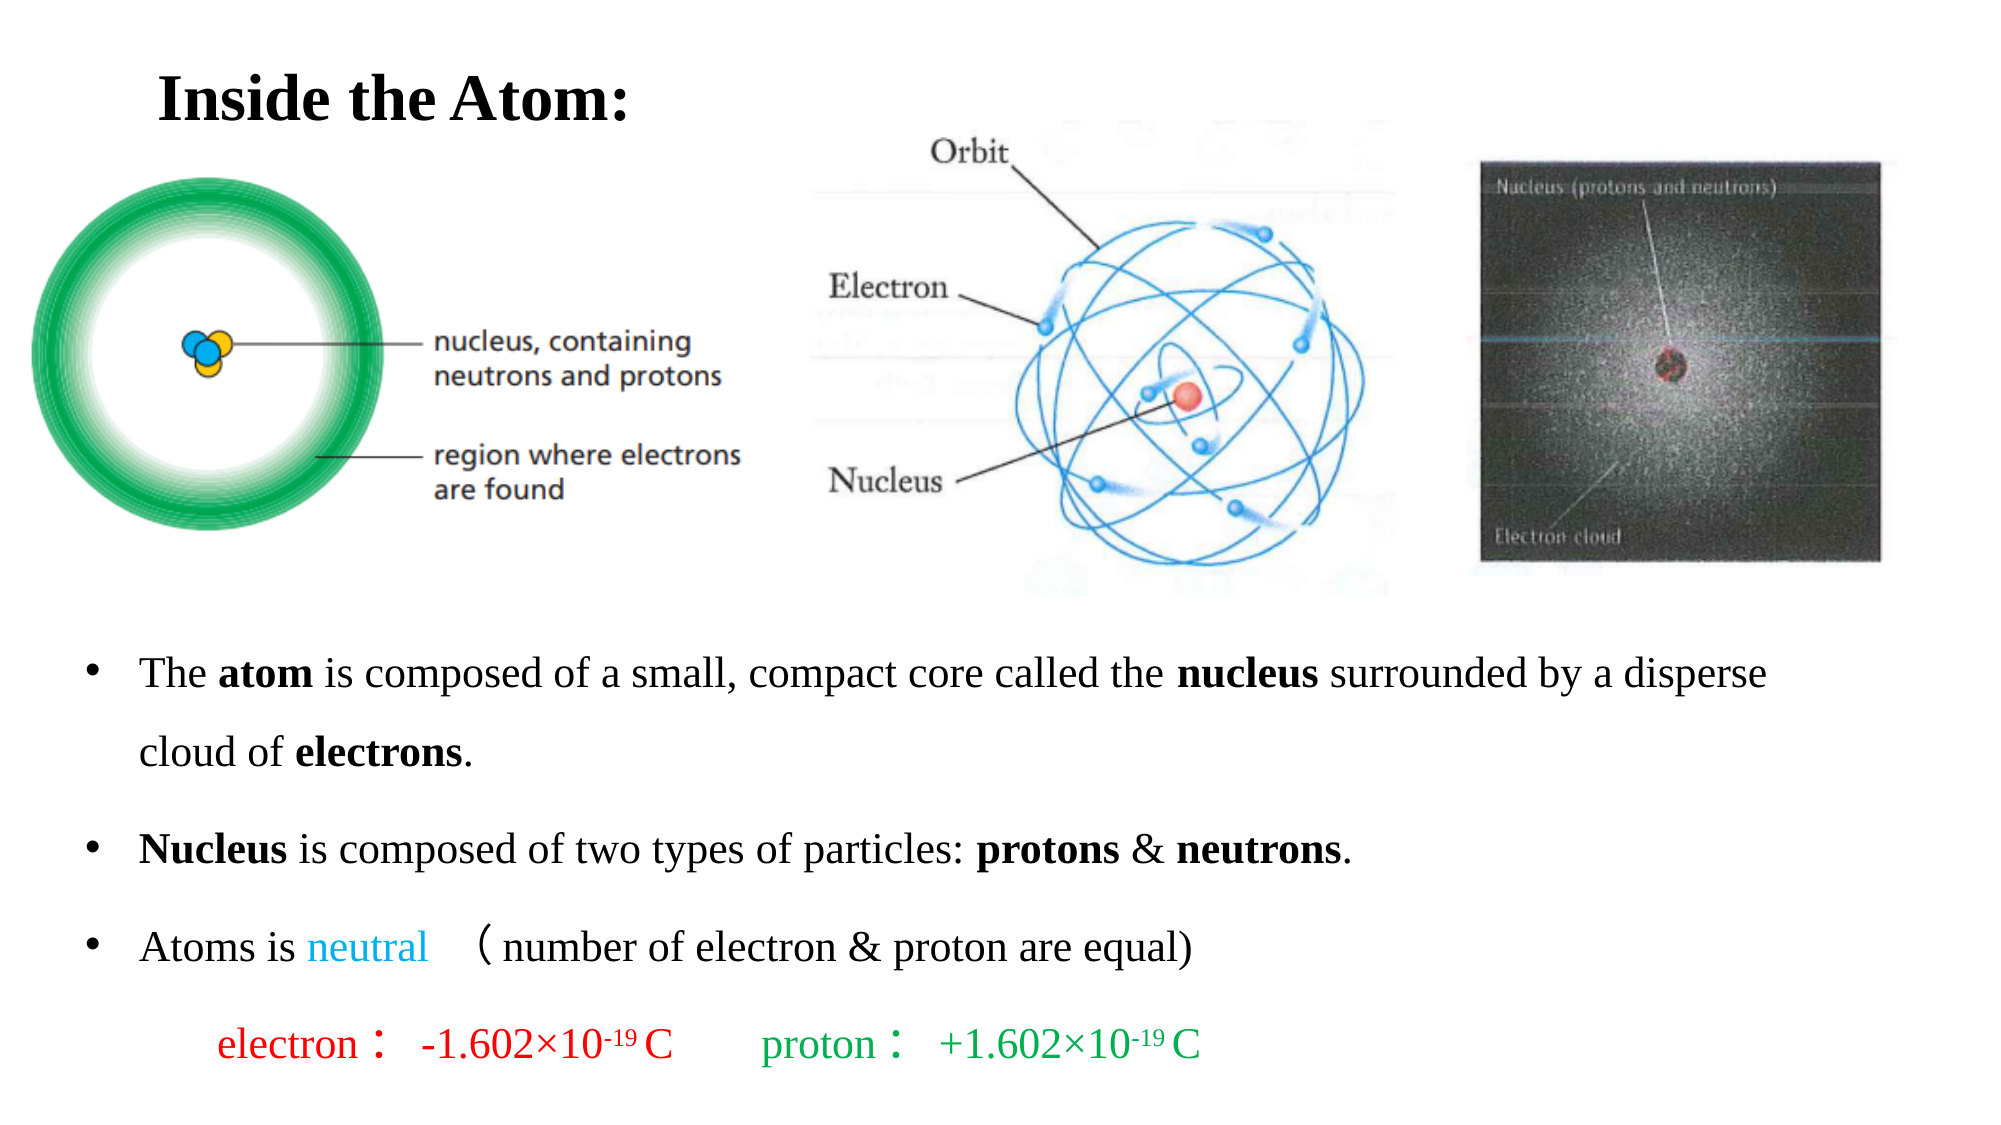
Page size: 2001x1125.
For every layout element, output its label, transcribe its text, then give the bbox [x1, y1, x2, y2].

subtitle The atom is composed of a small, compact core called the nucleus surrounded by a disperse cloud of electrons. Nucleus is composed of two types of particles: protons & neutrons. Atoms is neutral （number of electron & proton are equal) electron：-1.602×10-19 C proton：+1.602×10-19 C [70, 609, 1882, 1078]
picture [9, 168, 750, 545]
picture [1466, 150, 1898, 576]
picture [811, 120, 1396, 597]
text_box Inside the Atom: [142, 46, 664, 141]
